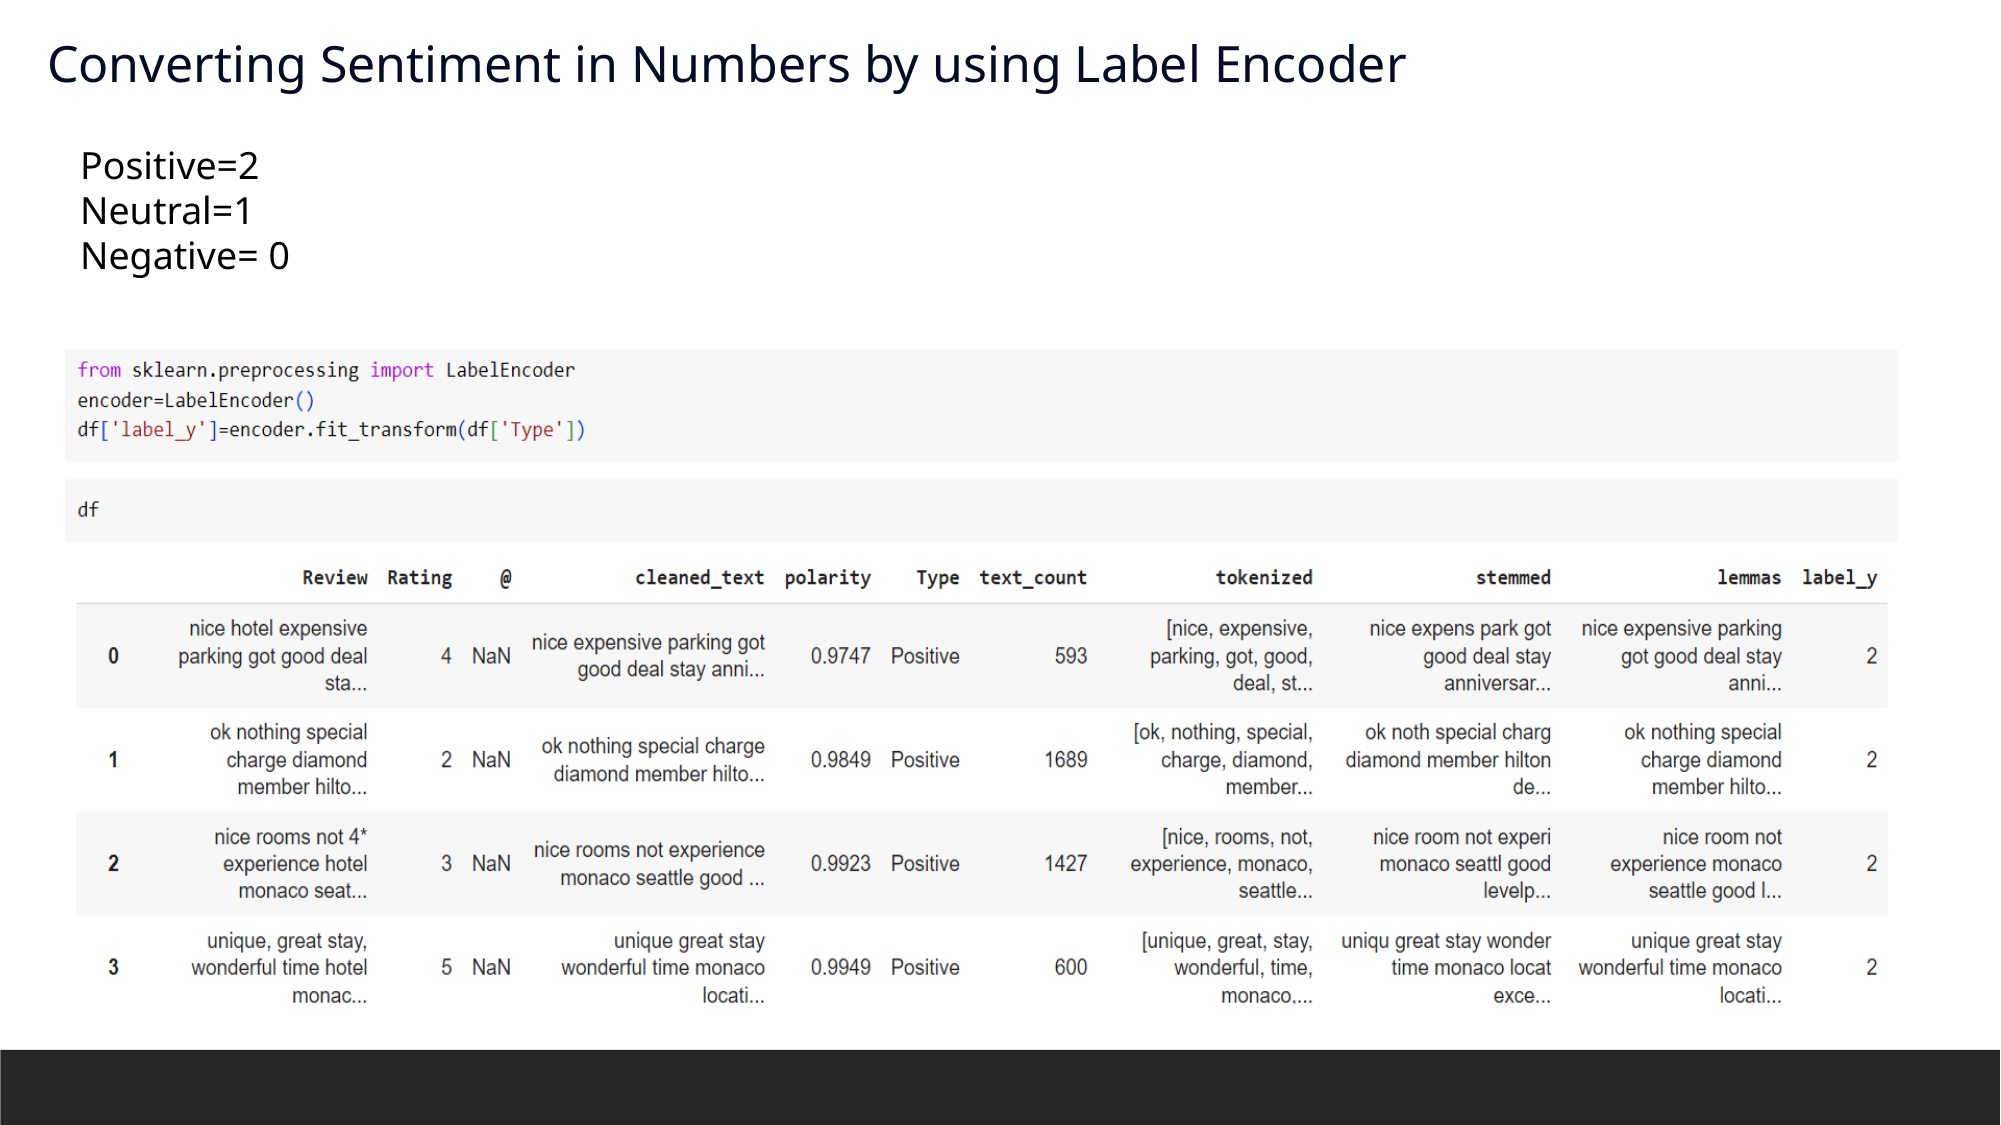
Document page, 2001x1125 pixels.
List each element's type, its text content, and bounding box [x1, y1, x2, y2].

picture [64, 350, 1899, 1005]
text_box Positive=2 Neutral=1 Negative= 0 [65, 134, 1834, 285]
text_box Converting Sentiment in Numbers by using Label Encoder [32, 24, 1820, 100]
